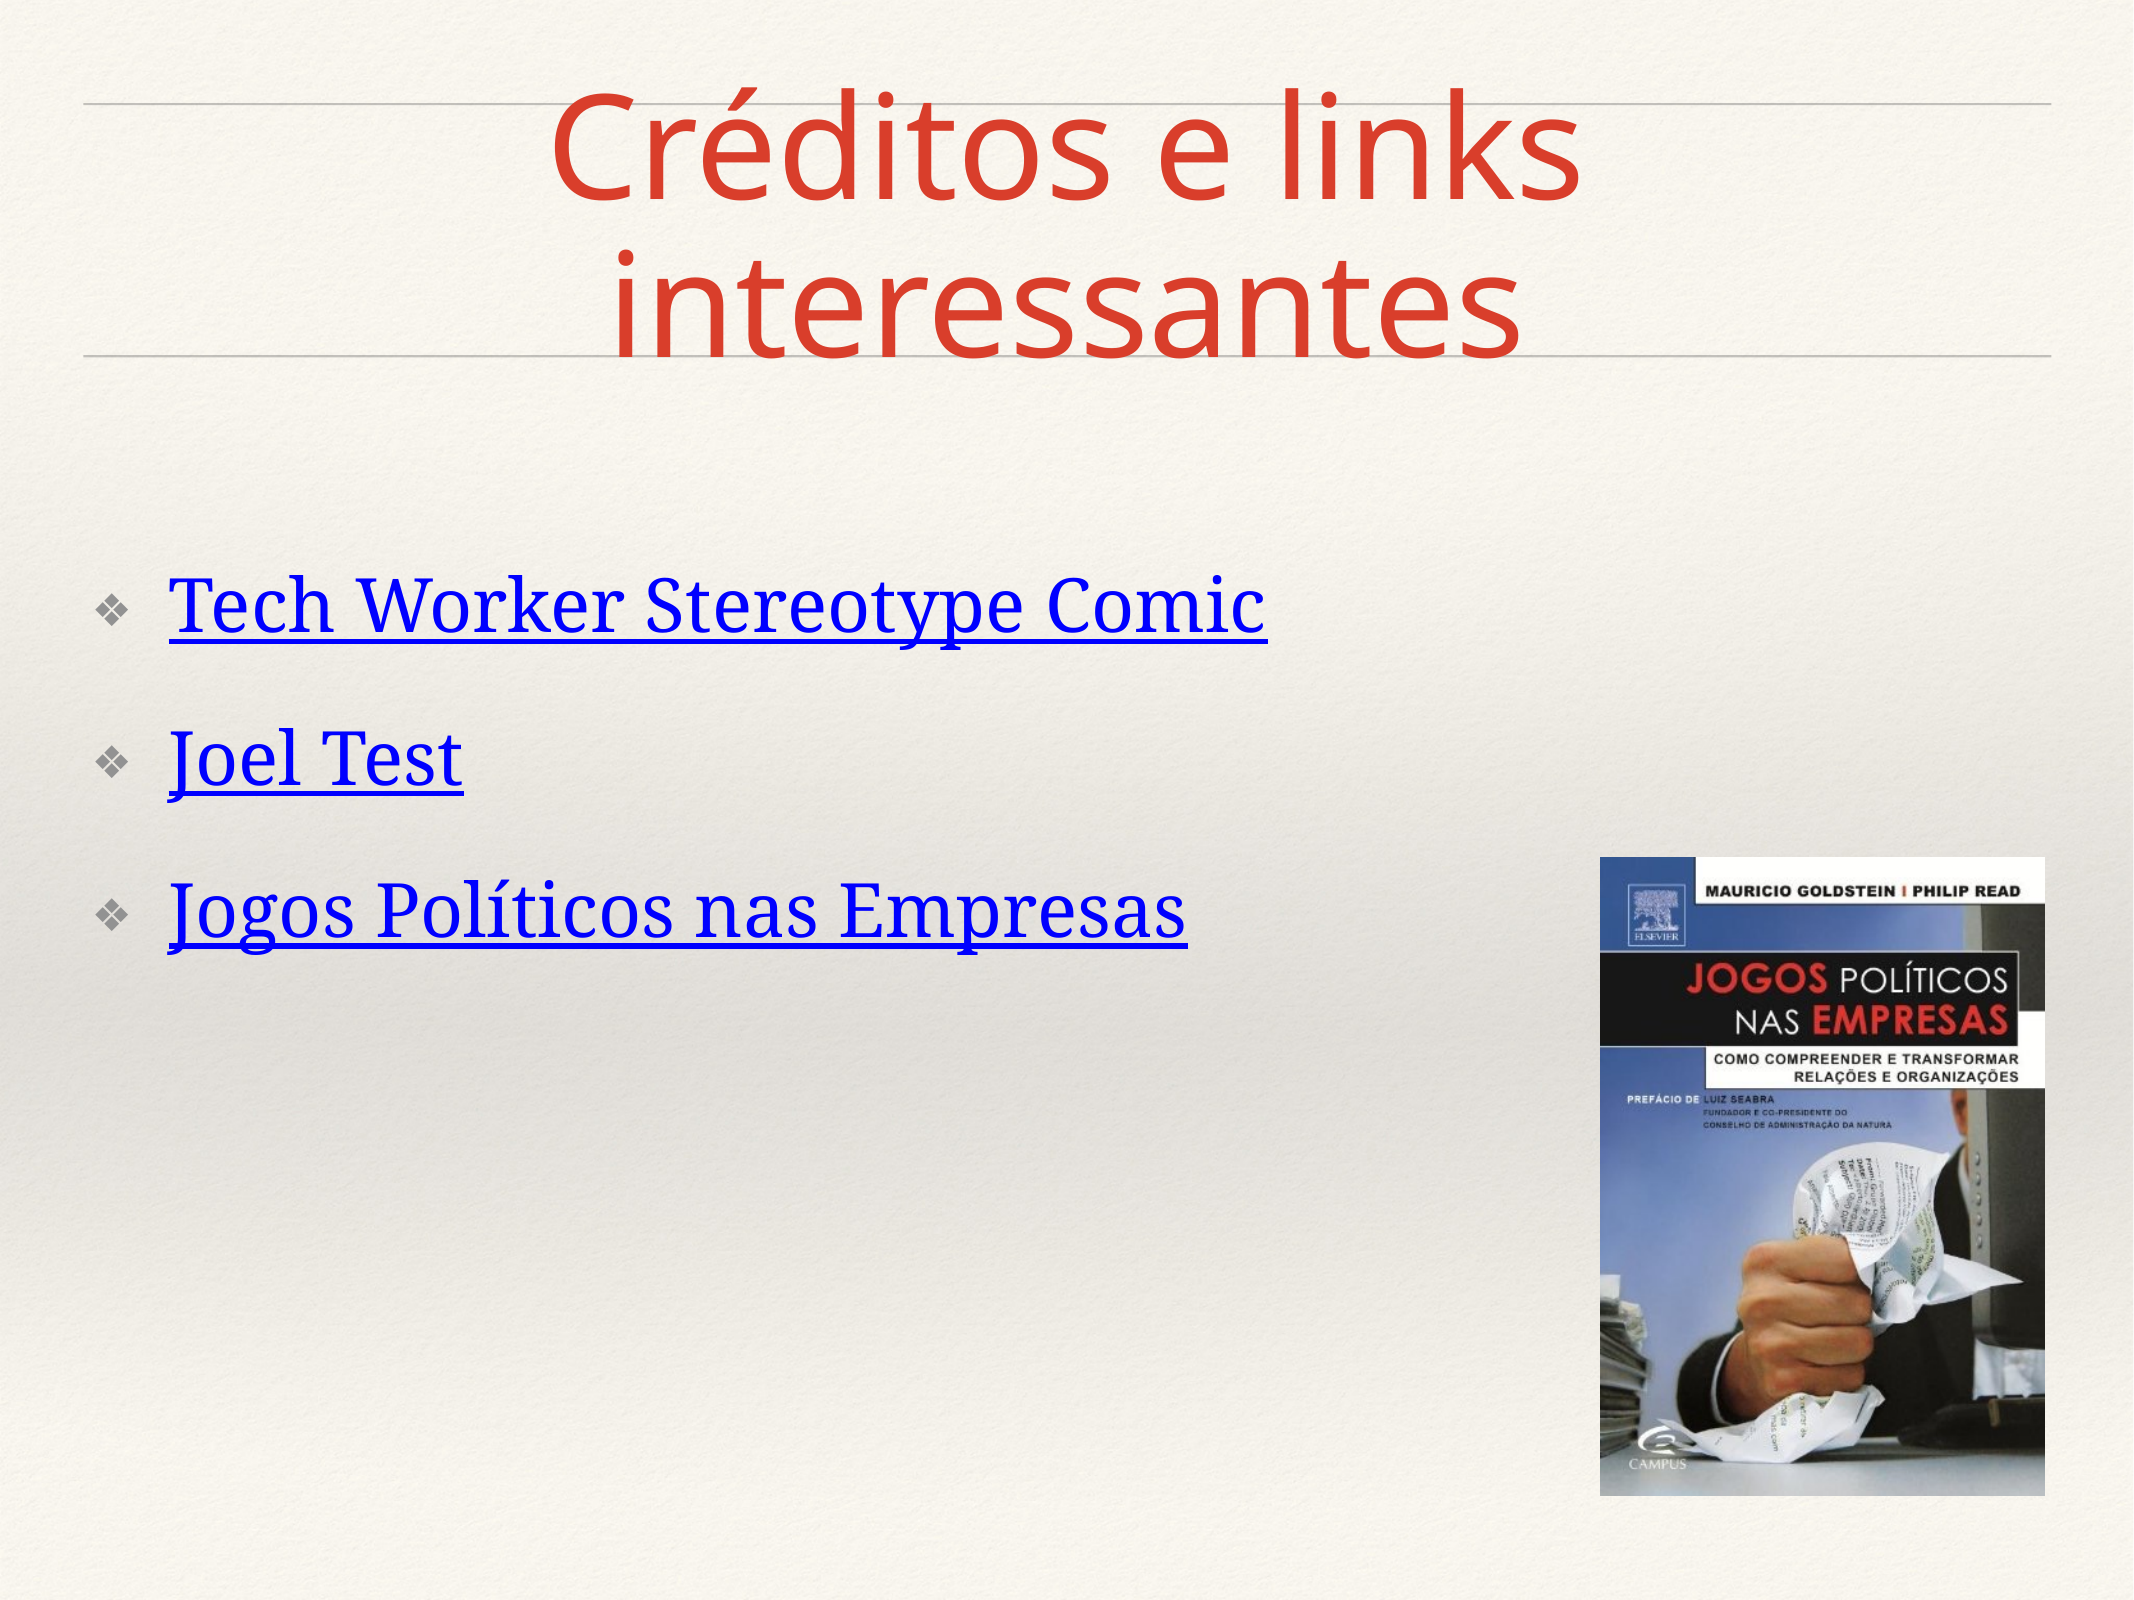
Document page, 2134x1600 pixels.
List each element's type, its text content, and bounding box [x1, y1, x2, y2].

title Créditos e links interessantes [82, 130, 2051, 332]
picture [0, 0, 2134, 1600]
list Tech Worker Stereotype Comic Joel Test Jogos Políticos nas Empresas [82, 430, 2051, 1092]
